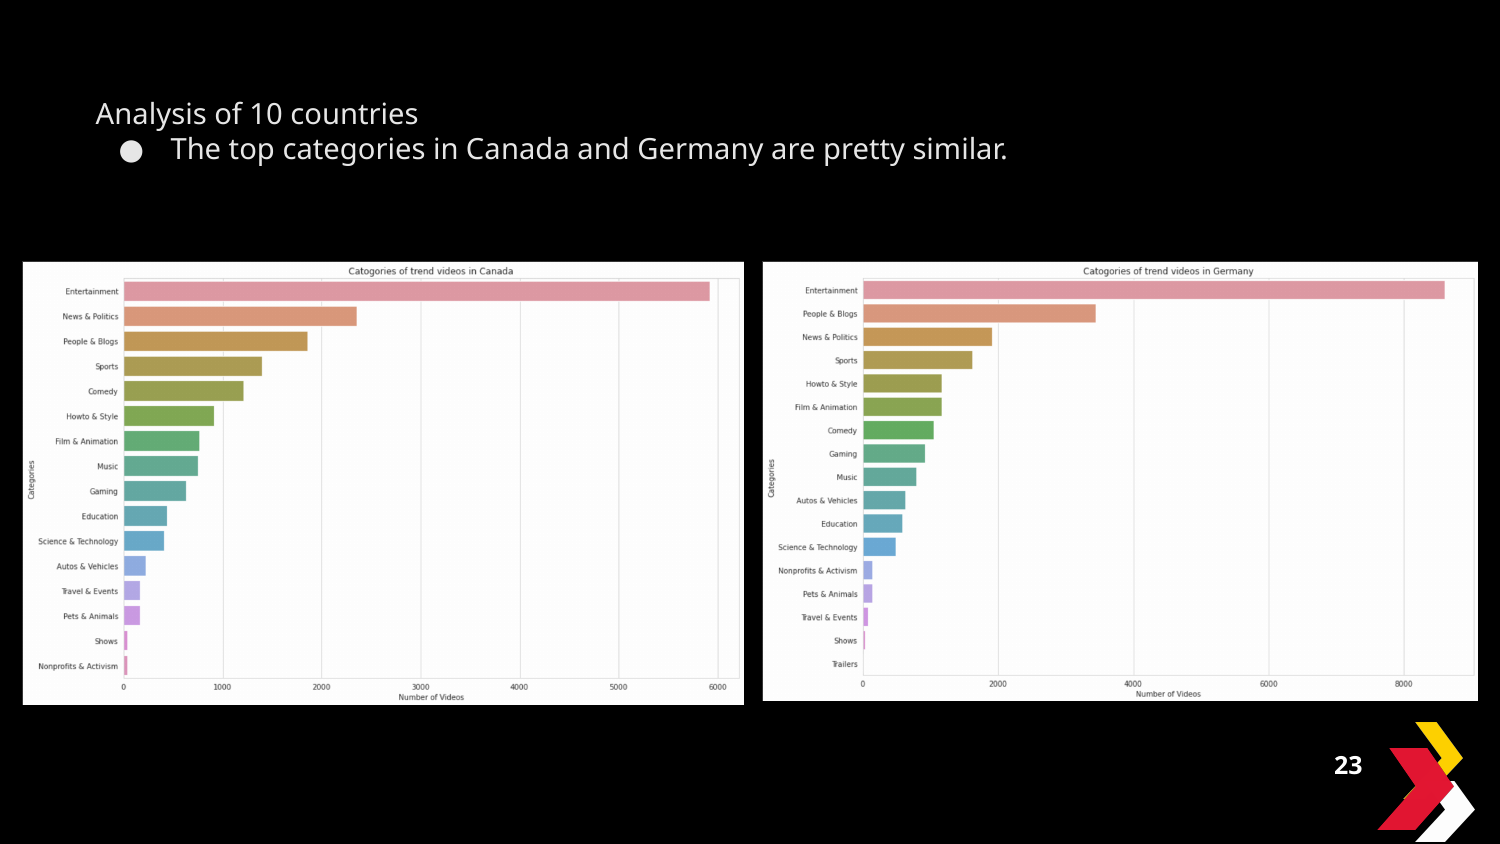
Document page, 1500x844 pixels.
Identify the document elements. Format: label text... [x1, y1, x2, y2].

text_box Analysis of 10 countries The top categories in Canada and Germany are pretty similar. [80, 80, 1376, 216]
picture [1377, 722, 1475, 842]
picture [22, 261, 744, 706]
picture [762, 261, 1478, 702]
